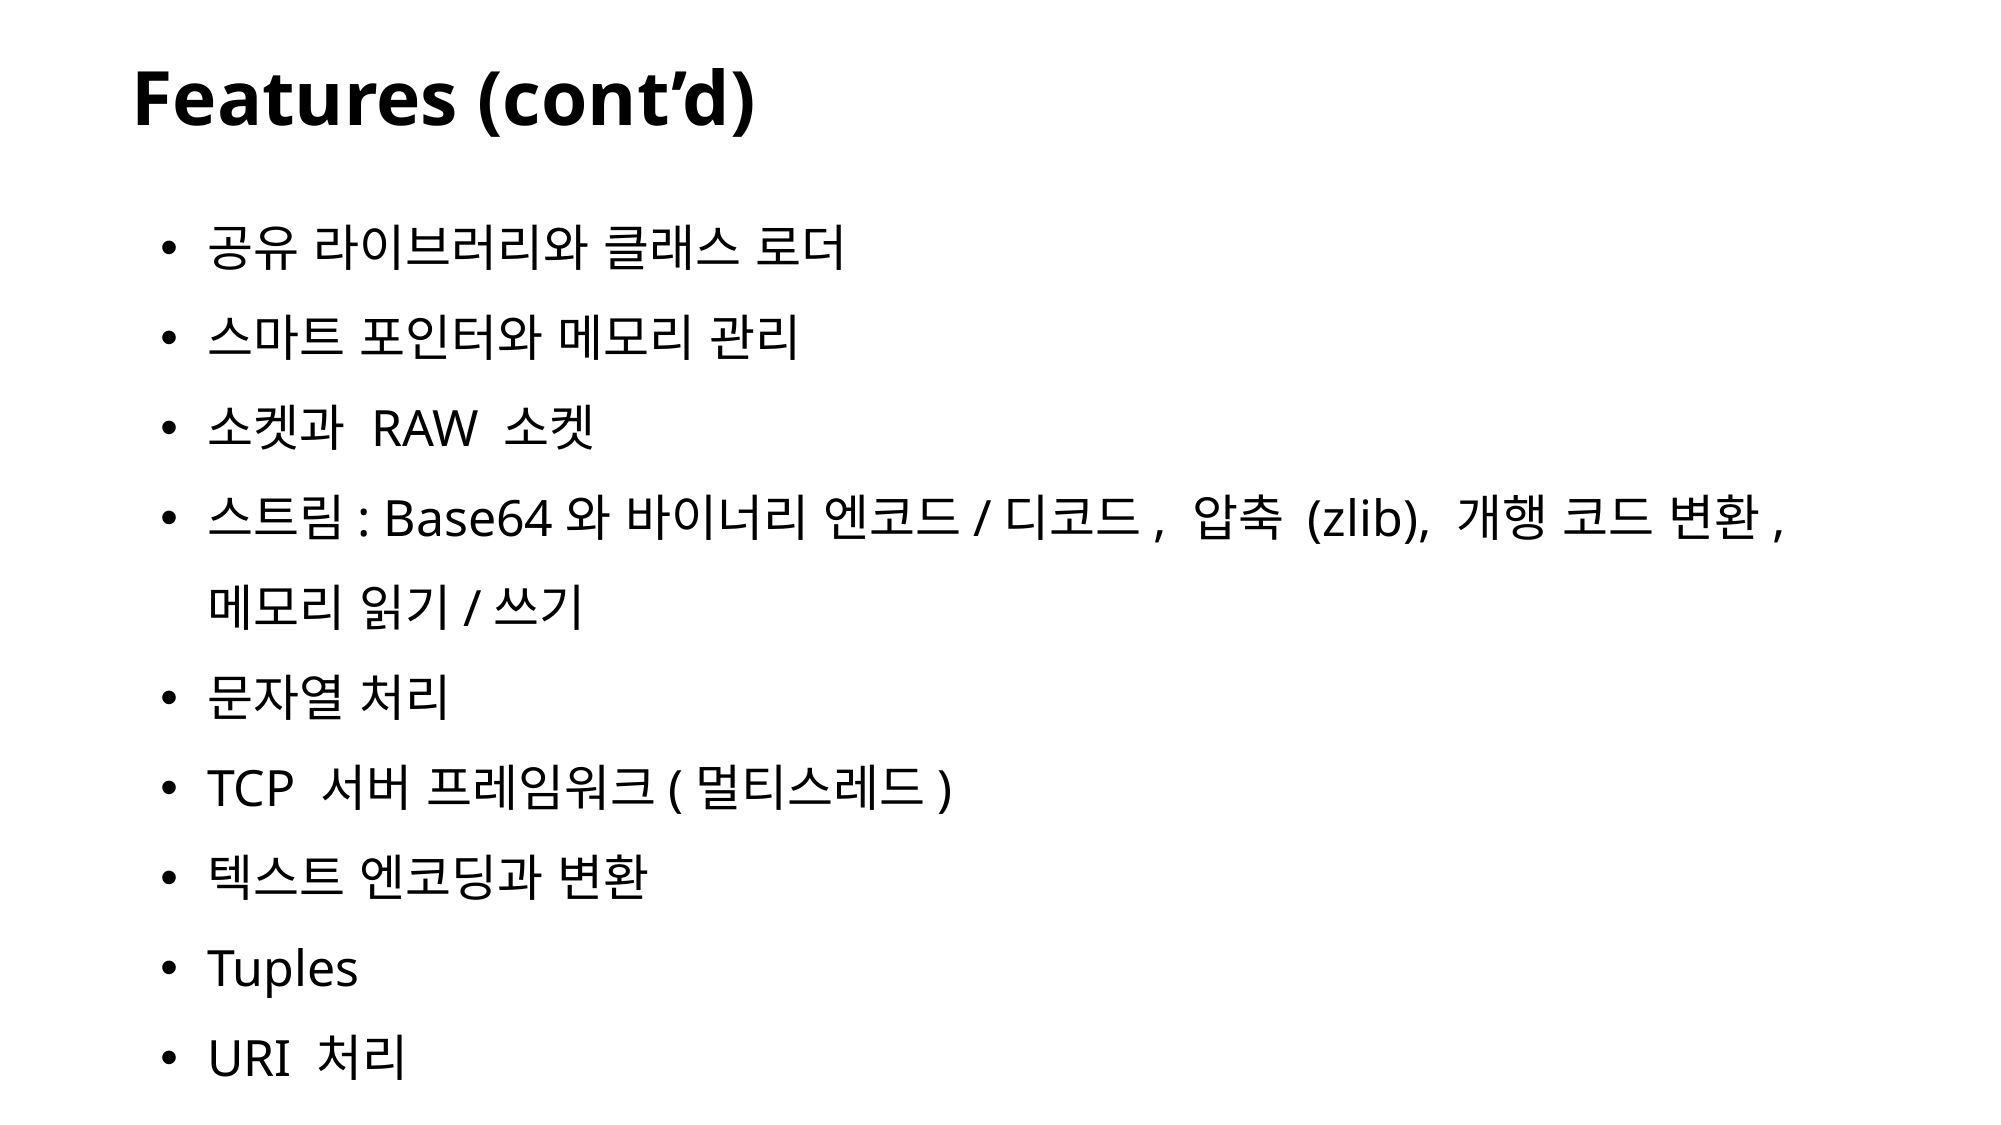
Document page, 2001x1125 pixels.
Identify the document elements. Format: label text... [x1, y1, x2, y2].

text_box 공유 라이브러리와 클래스 로더 스마트 포인터와 메모리 관리 소켓과 RAW 소켓 스트림: Base64와 바이너리 엔코드/디코드, 압축 (zlib), 개행 코드 변환, 메모리 읽기/쓰기 문자열 처리 TCP 서버 프레임워크(멀티스레드) 텍스트 엔코딩과 변환 Tuples URI 처리 [145, 179, 1930, 1095]
text_box Features (cont’d) [116, 42, 1109, 148]
